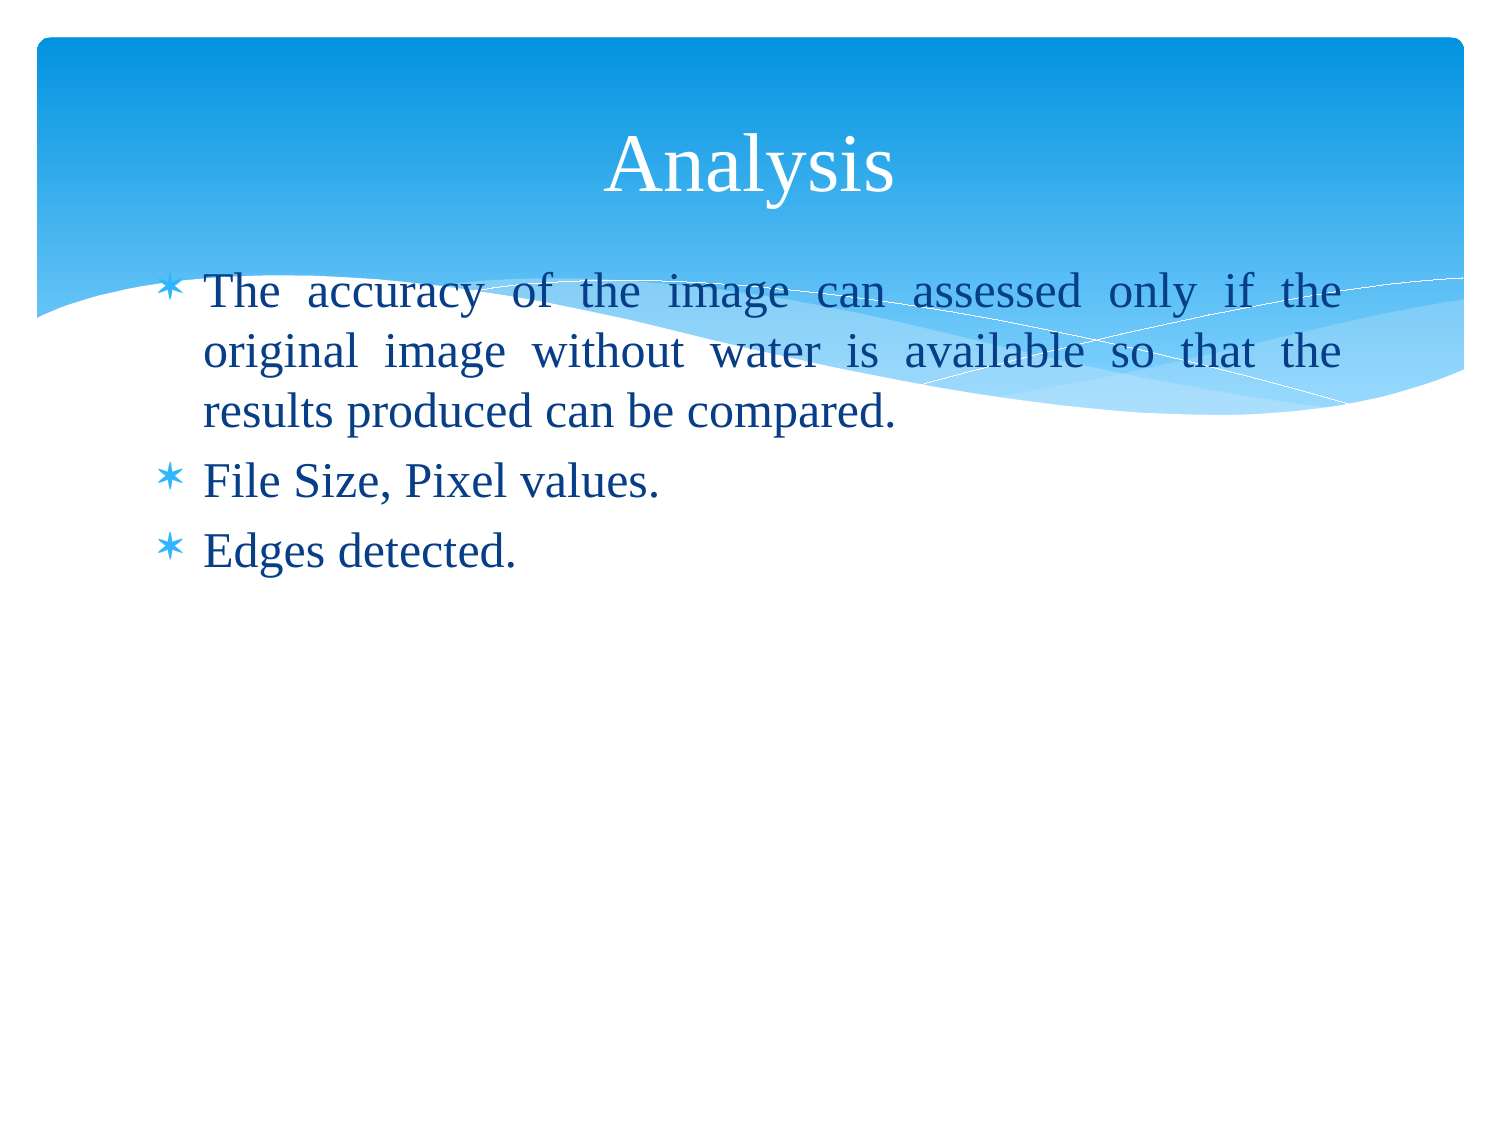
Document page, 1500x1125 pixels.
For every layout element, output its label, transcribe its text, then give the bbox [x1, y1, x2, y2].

list The accuracy of the image can assessed only if the original image without water is available so that the results produced can be compared. File Size, Pixel values. Edges detected. [143, 261, 1359, 1005]
title Analysis [75, 55, 1425, 261]
